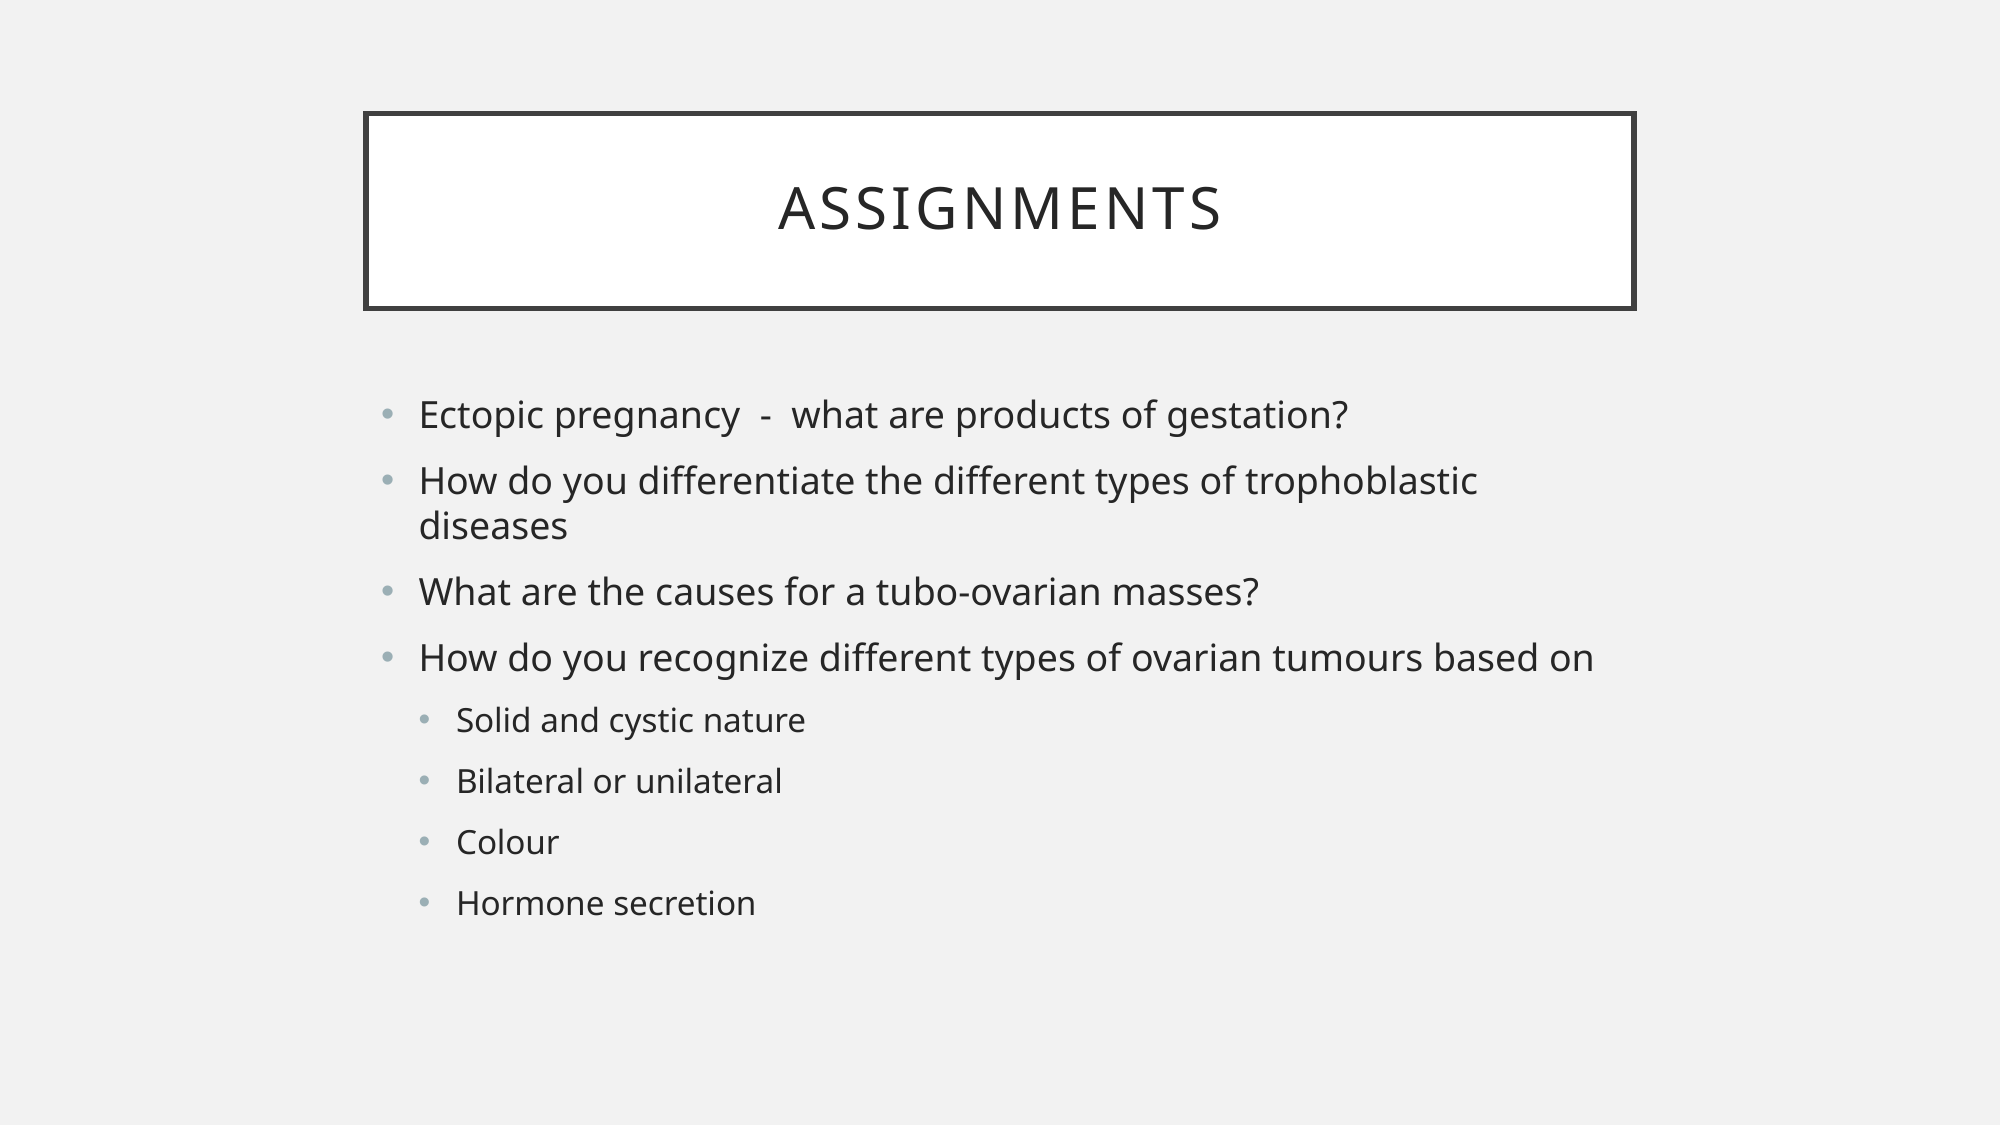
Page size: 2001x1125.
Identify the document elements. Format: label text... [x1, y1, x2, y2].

title assignments [363, 111, 1637, 311]
list Ectopic pregnancy - what are products of gestation? How do you differentiate the different types of trophoblastic diseases What are the causes for a tubo-ovarian masses? How do you recognize different types of ovarian tumours based on Solid and cystic nature Bilateral or unilateral Colour Hormone secretion [366, 383, 1634, 942]
